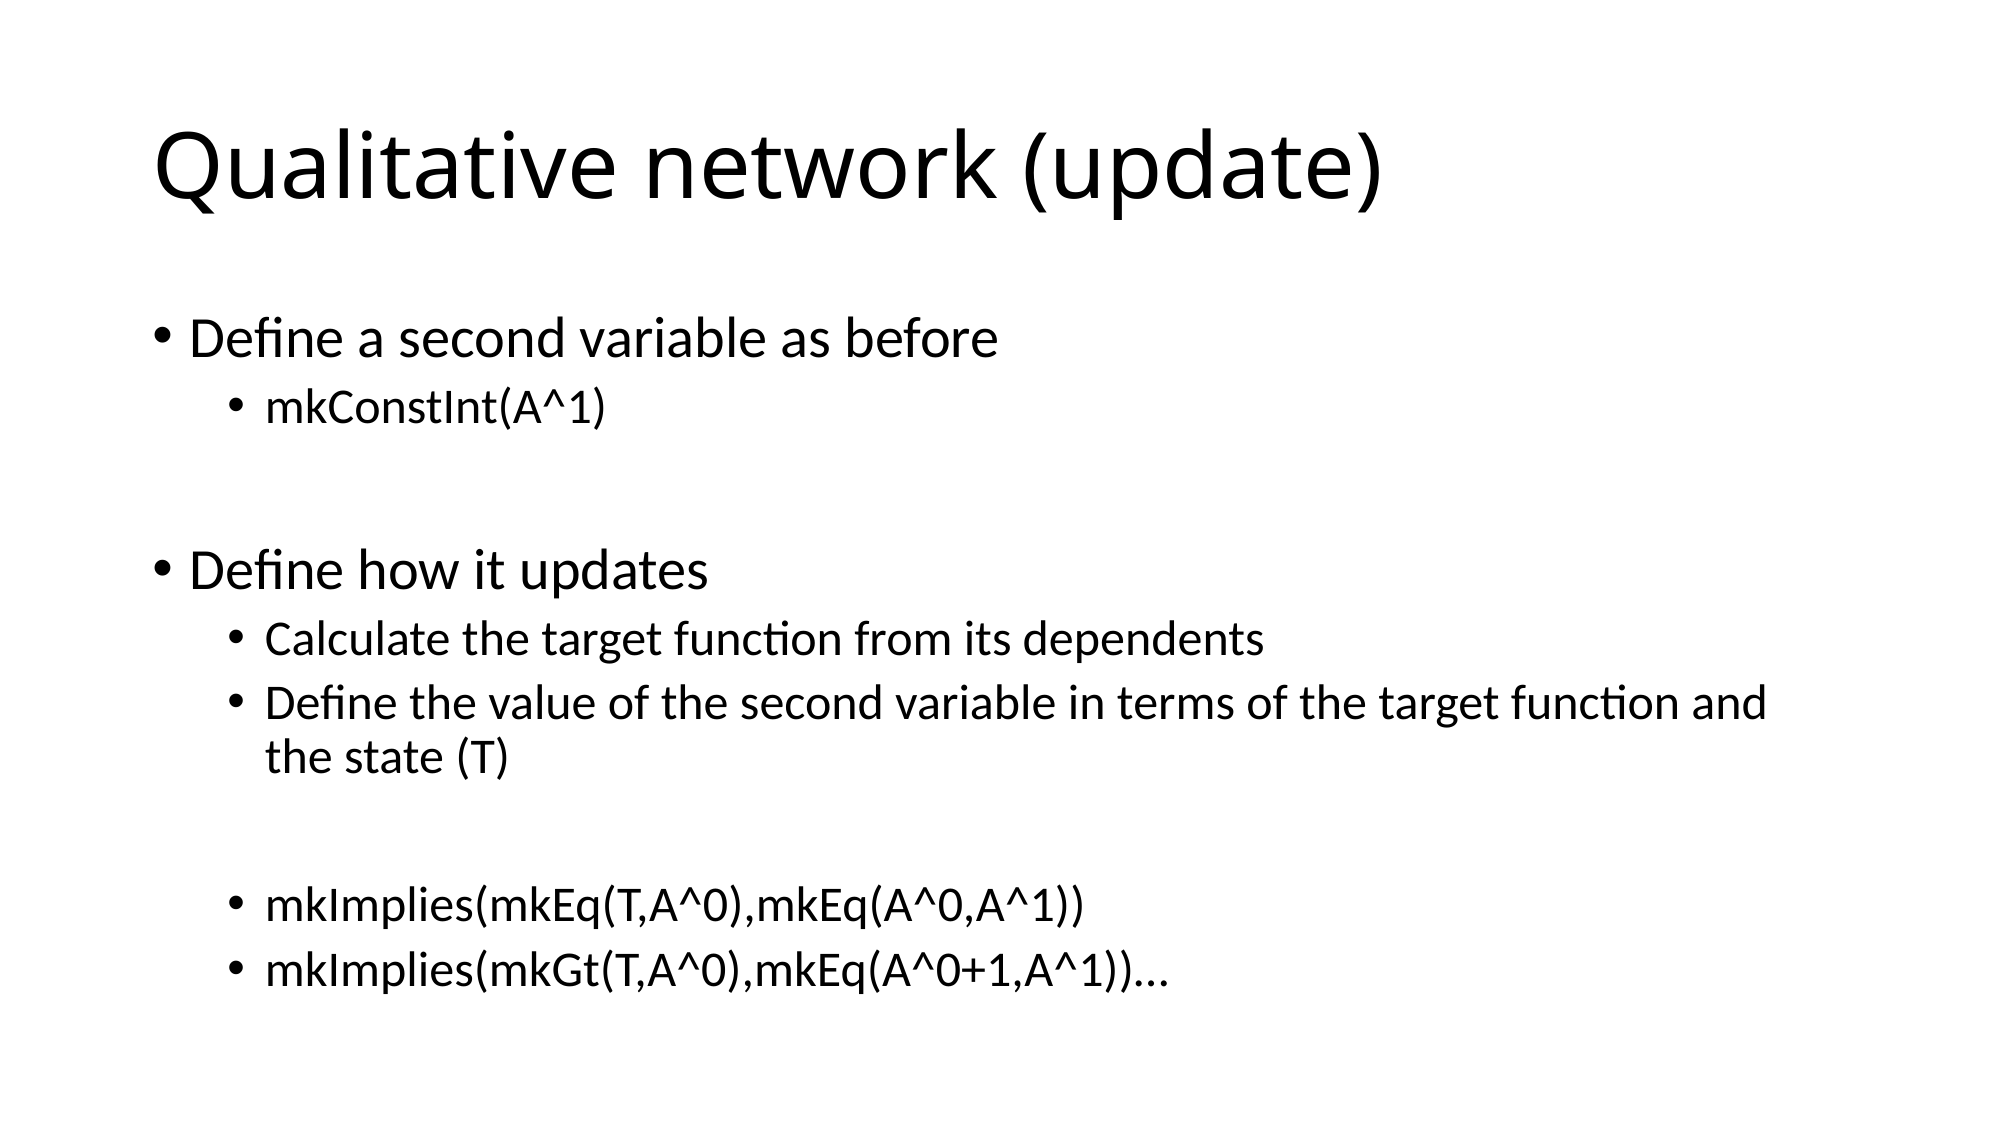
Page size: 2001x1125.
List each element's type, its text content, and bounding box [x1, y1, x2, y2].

title Qualitative network (update) [137, 59, 1863, 278]
list Define a second variable as before mkConstInt(A^1) Define how it updates Calculate the target function from its dependents Define the value of the second variable in terms of the target function and the state (T) mkImplies(mkEq(T,A^0),mkEq(A^0,A^1)) mkImplies(mkGt(T,A^0),mkEq(A^0+1,A^1))… [137, 299, 1863, 1014]
